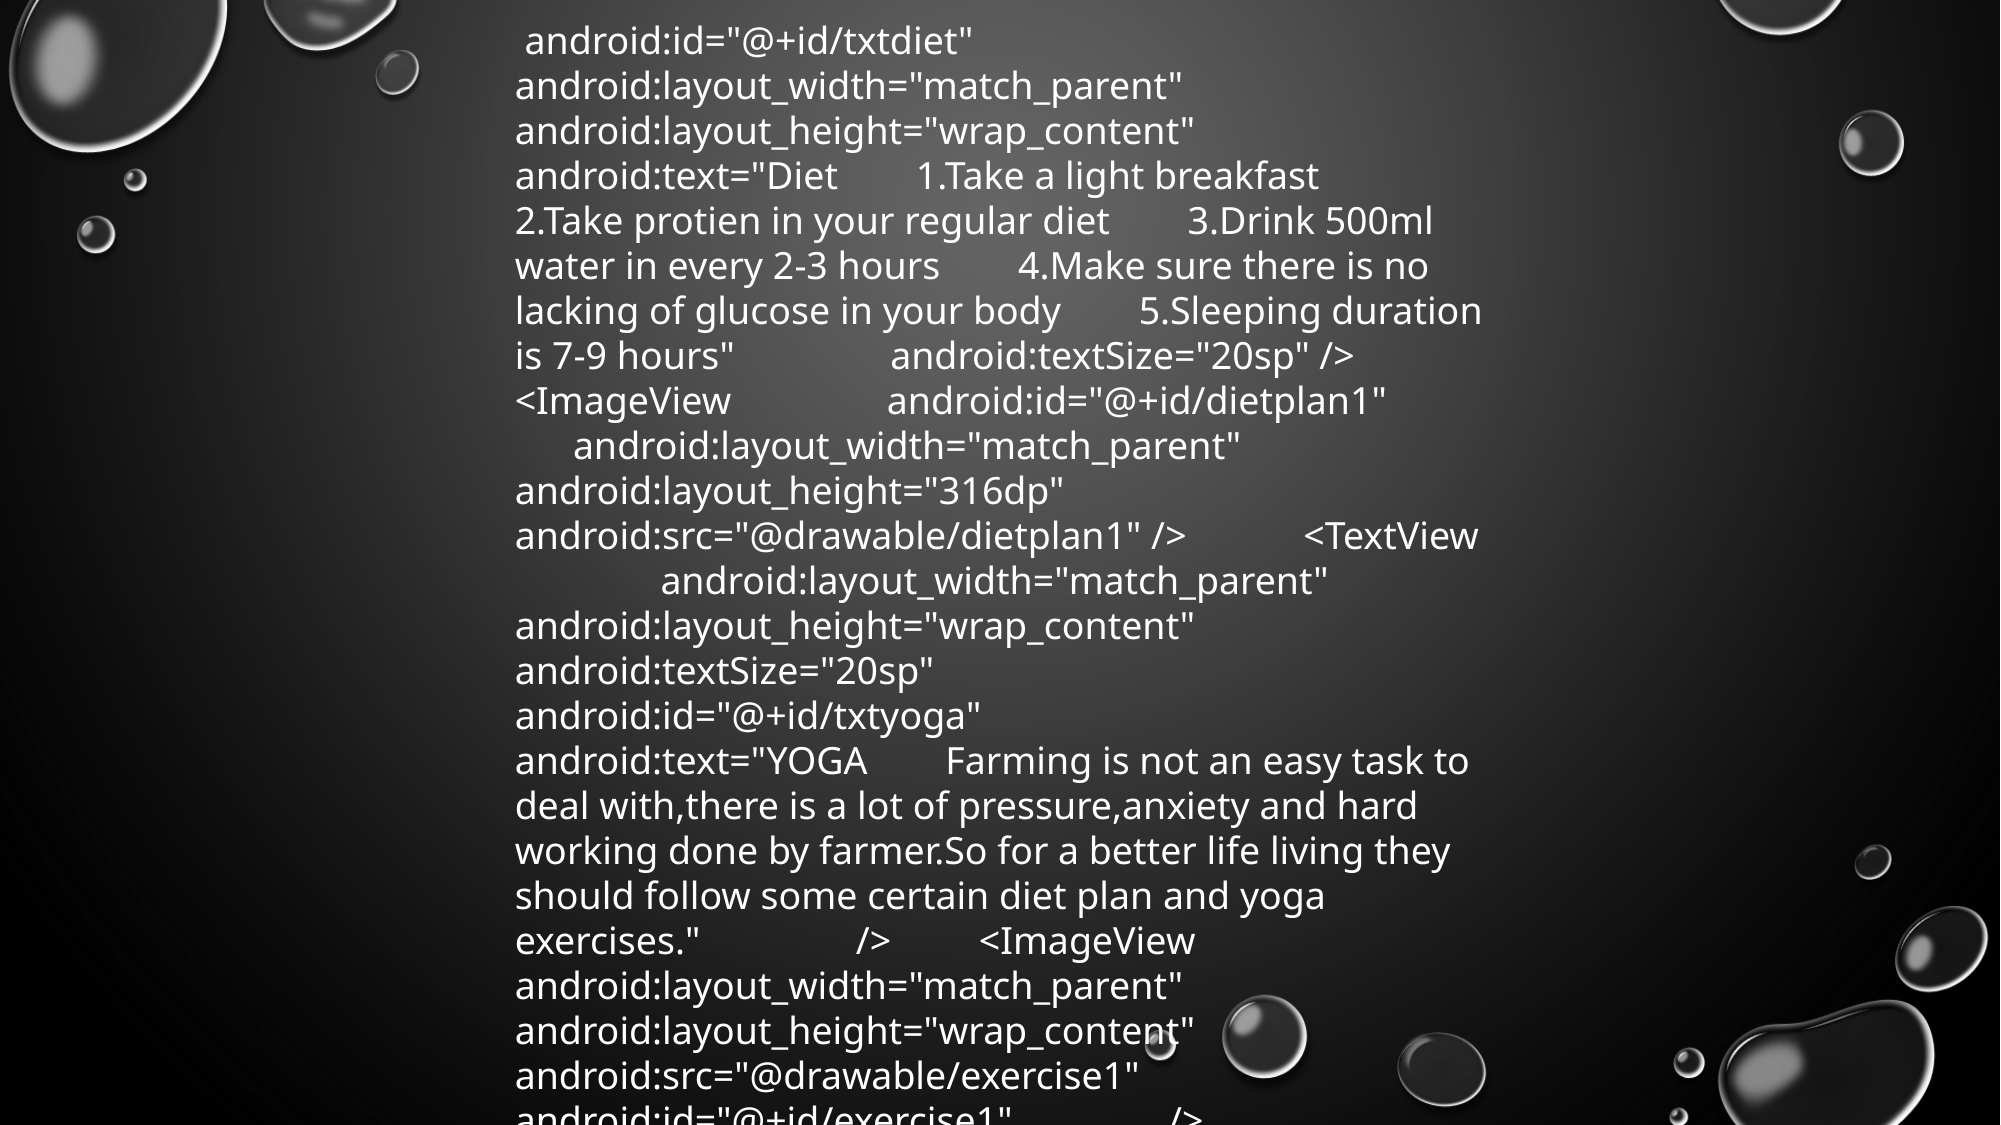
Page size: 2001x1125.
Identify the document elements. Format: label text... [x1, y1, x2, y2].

picture [0, 0, 2000, 1125]
text_box android:id="@+id/txtdiet" android:layout_width="match_parent" android:layout_height="wrap_content" android:text="Diet 1.Take a light breakfast 2.Take protien in your regular diet 3.Drink 500ml water in every 2-3 hours 4.Make sure there is no lacking of glucose in your body 5.Sleeping duration is 7-9 hours" android:textSize="20sp" /> <ImageView android:id="@+id/dietplan1" android:layout_width="match_parent" android:layout_height="316dp" android:src="@drawable/dietplan1" /> <TextView android:layout_width="match_parent" android:layout_height="wrap_content" android:textSize="20sp" android:id="@+id/txtyoga" android:text="YOGA Farming is not an easy task to deal with,there is a lot of pressure,anxiety and hard working done by farmer.So for a better life living they should follow some certain diet plan and yoga exercises." /> <ImageView android:layout_width="match_parent" android:layout_height="wrap_content" android:src="@drawable/exercise1" android:id="@+id/exercise1" /> <ImageView [500, 9, 1500, 1125]
